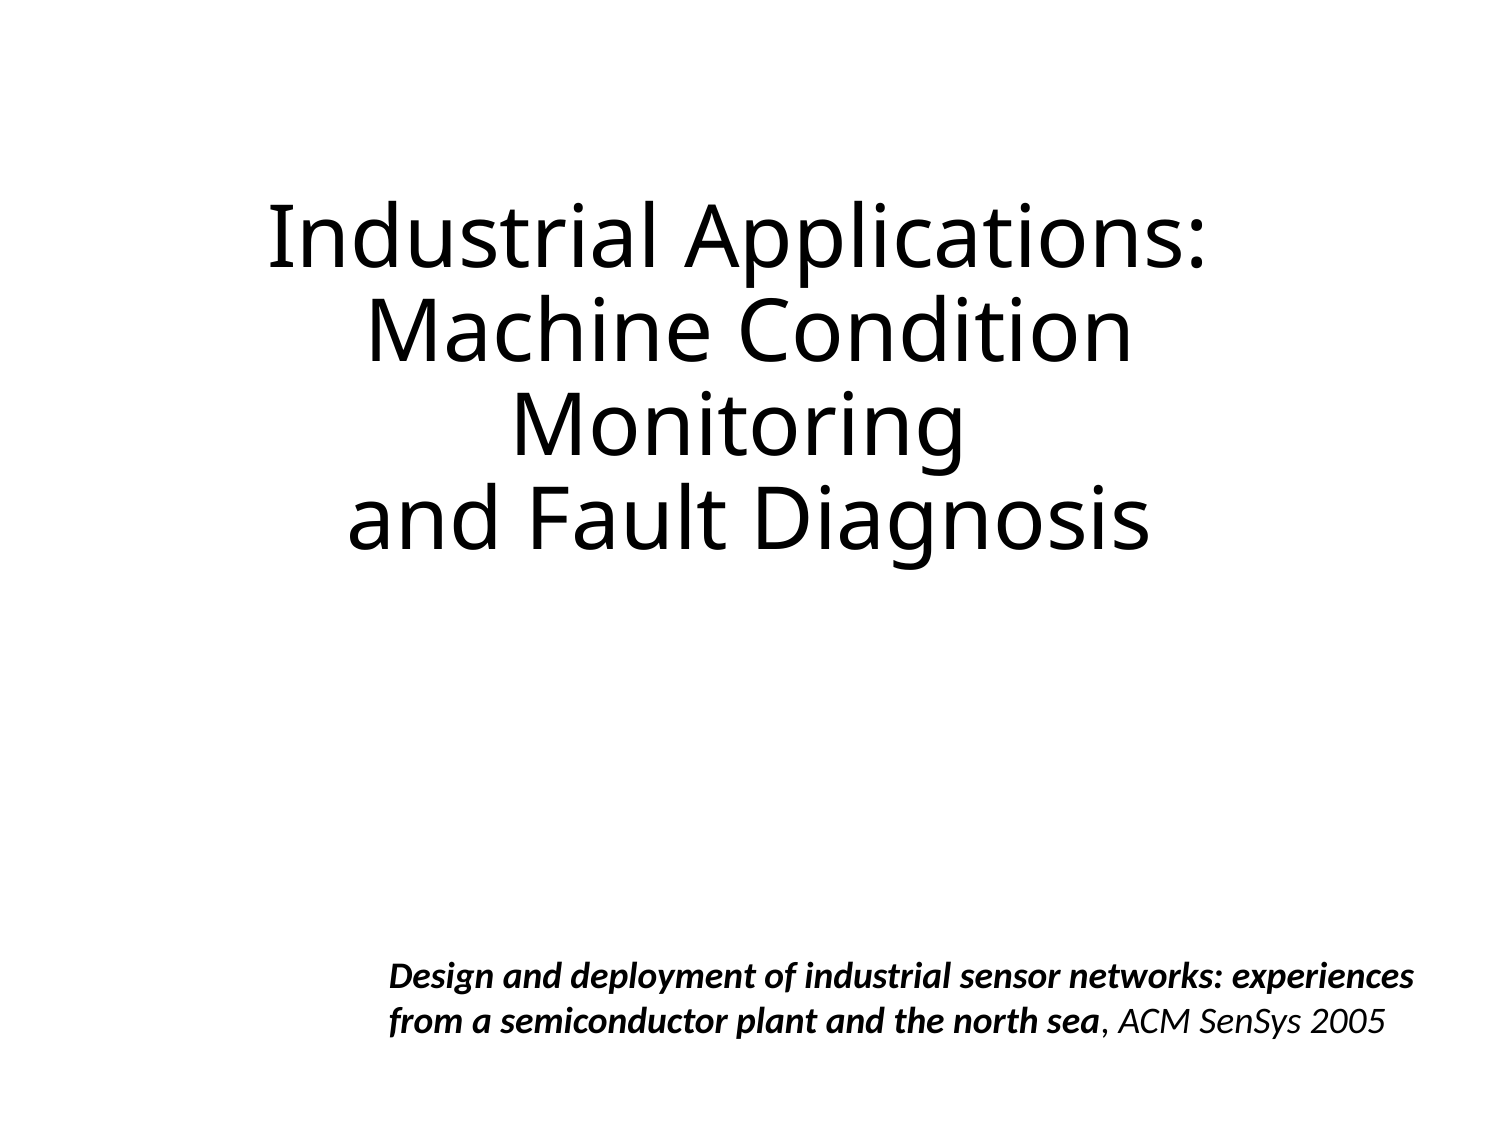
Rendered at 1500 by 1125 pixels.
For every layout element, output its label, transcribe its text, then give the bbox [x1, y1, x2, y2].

text_box Design and deployment of industrial sensor networks: experiences from a semiconductor plant and the north sea, ACM SenSys 2005 [373, 943, 1443, 1049]
title Industrial Applications: Machine Condition Monitoring and Fault Diagnosis [112, 184, 1388, 576]
